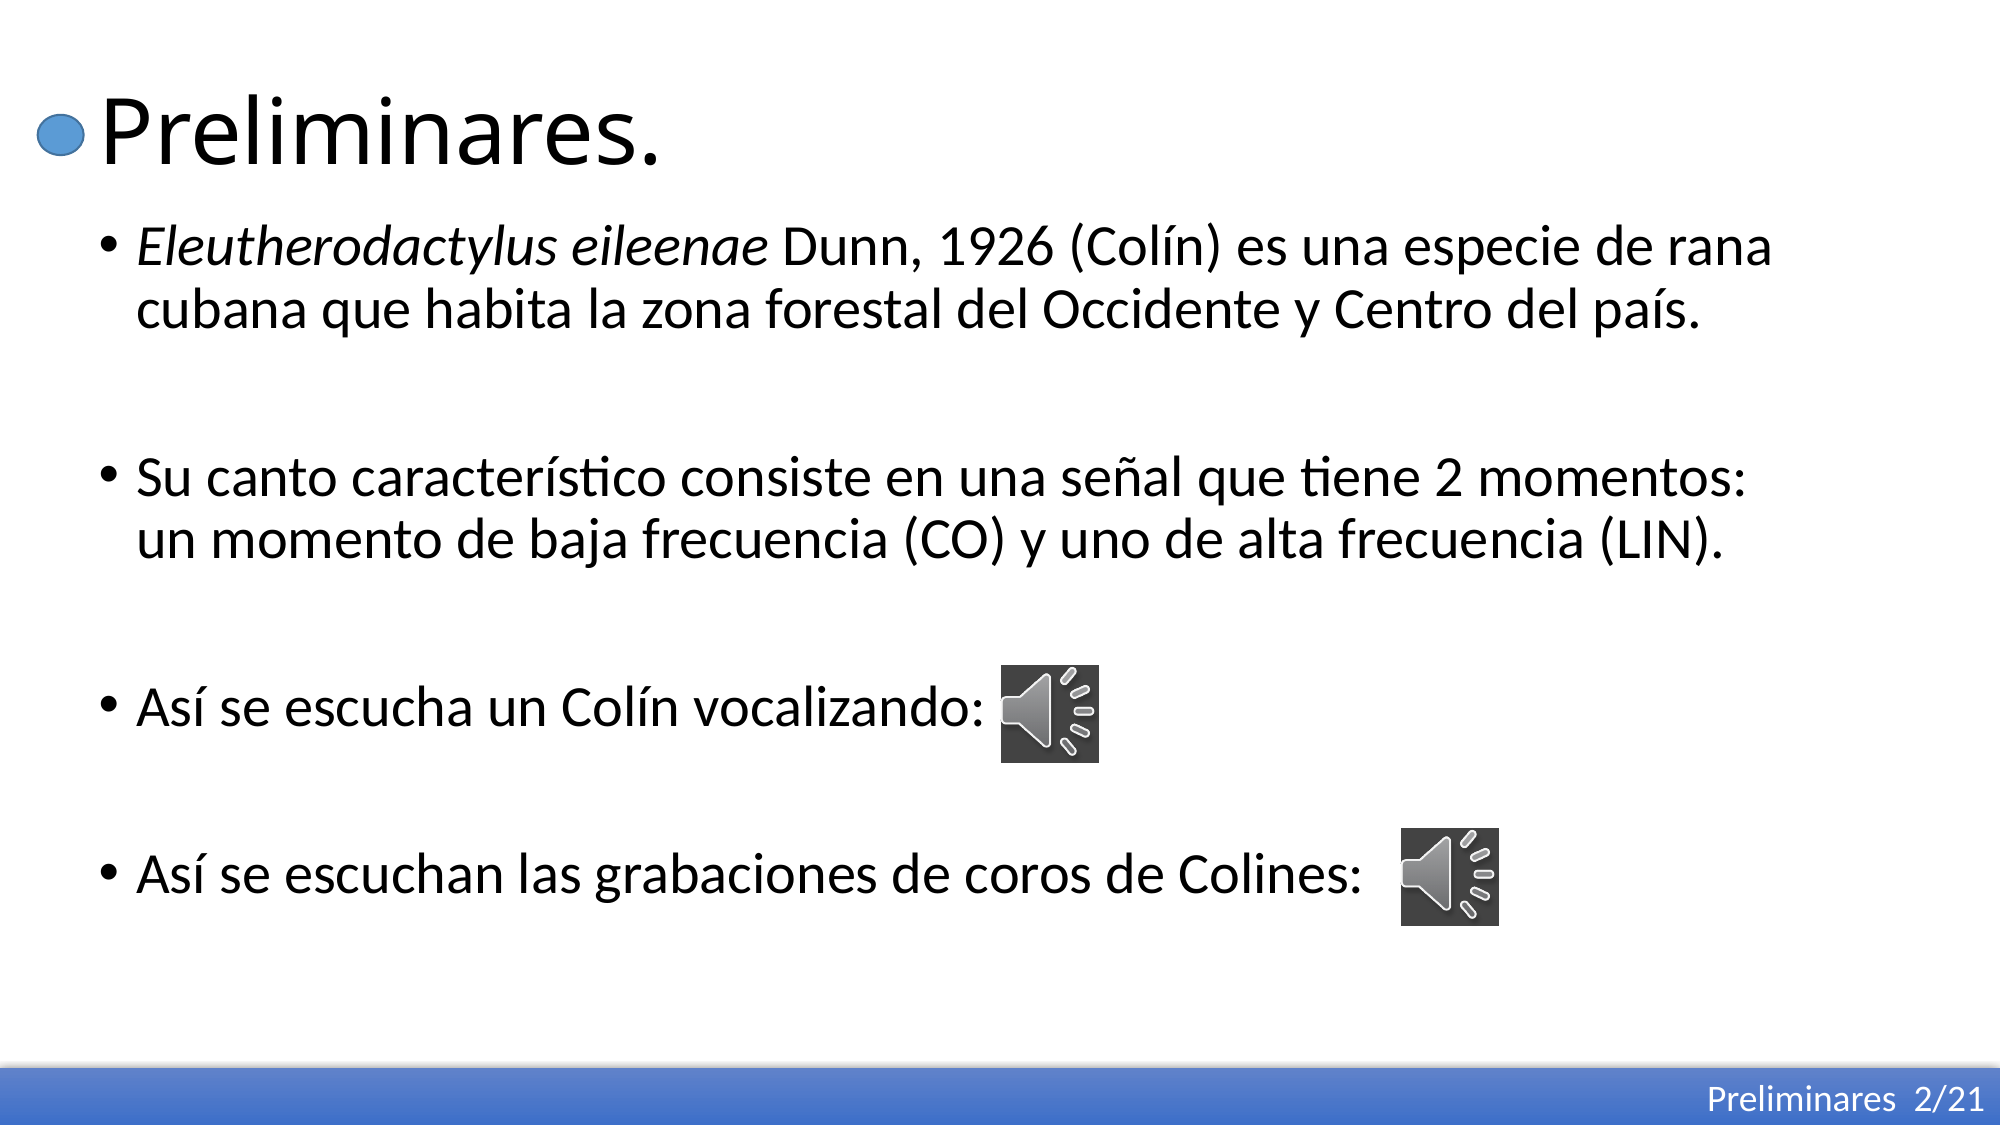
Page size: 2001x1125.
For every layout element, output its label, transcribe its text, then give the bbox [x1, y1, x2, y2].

text_box Eleutherodactylus eileenae Dunn, 1926 (Colín) es una especie de rana cubana que habita la zona forestal del Occidente y Centro del país. Su canto característico consiste en una señal que tiene 2 momentos: un momento de baja frecuencia (CO) y uno de alta frecuencia (LIN). Así se escucha un Colín vocalizando: Así se escuchan las grabaciones de coros de Colines: [83, 207, 1809, 1062]
picture [999, 664, 1100, 765]
text_box Preliminares 2/21 [0, 1067, 2000, 1125]
picture [1399, 826, 1500, 927]
text_box [36, 113, 85, 157]
title Preliminares. [83, 26, 1809, 207]
